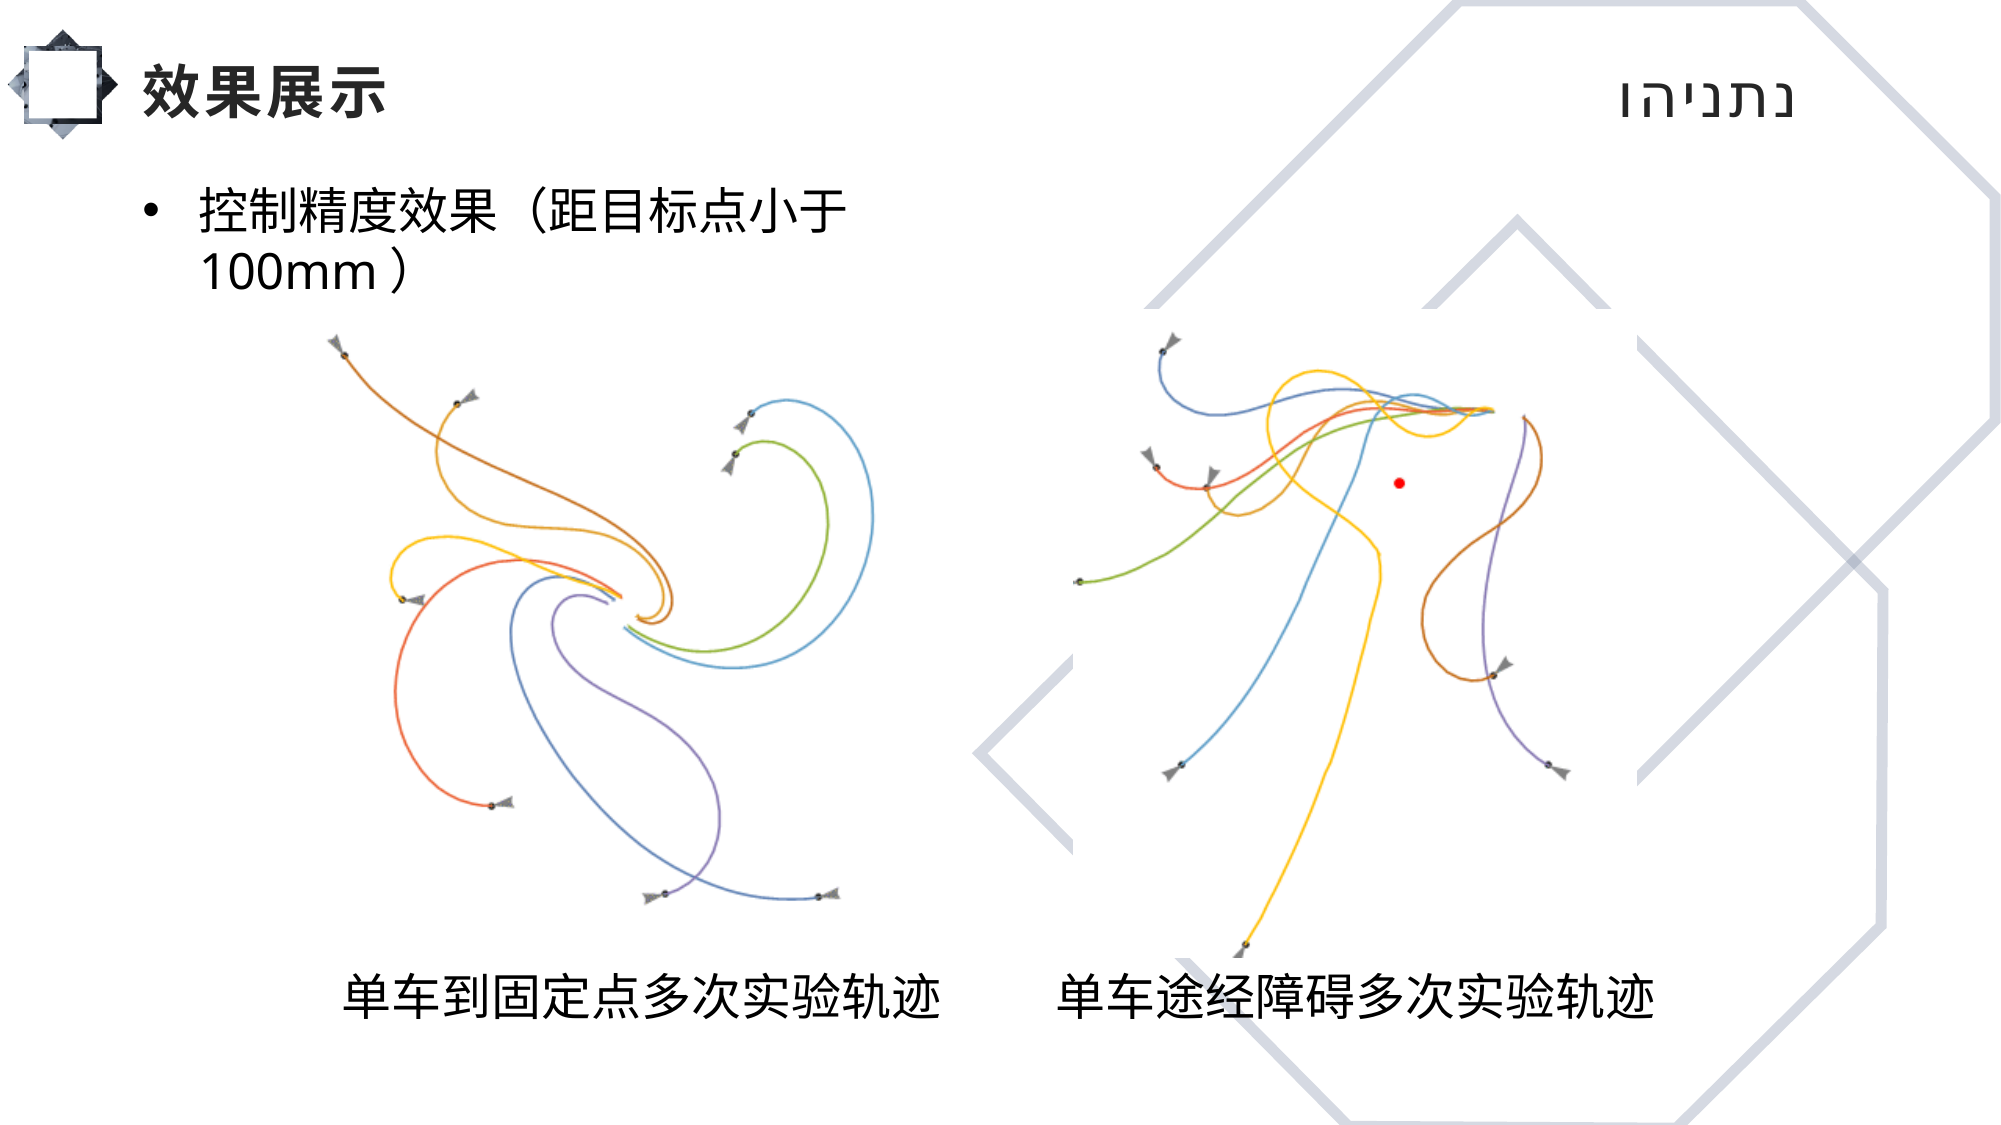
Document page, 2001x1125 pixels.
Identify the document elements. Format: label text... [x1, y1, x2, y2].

slide_number [1412, 1041, 1856, 1094]
picture [319, 330, 882, 937]
text_box 单车途经障碍多次实验轨迹 [882, 957, 1829, 1033]
text_box 单车到固定点多次实验轨迹 [168, 957, 882, 1033]
text_box 控制精度效果（距目标点小于100mm） [127, 171, 1074, 307]
text_box נתניהו [1228, 47, 1951, 188]
picture [7, 29, 118, 140]
picture [1073, 309, 1637, 958]
title 效果展示 [127, 47, 638, 121]
